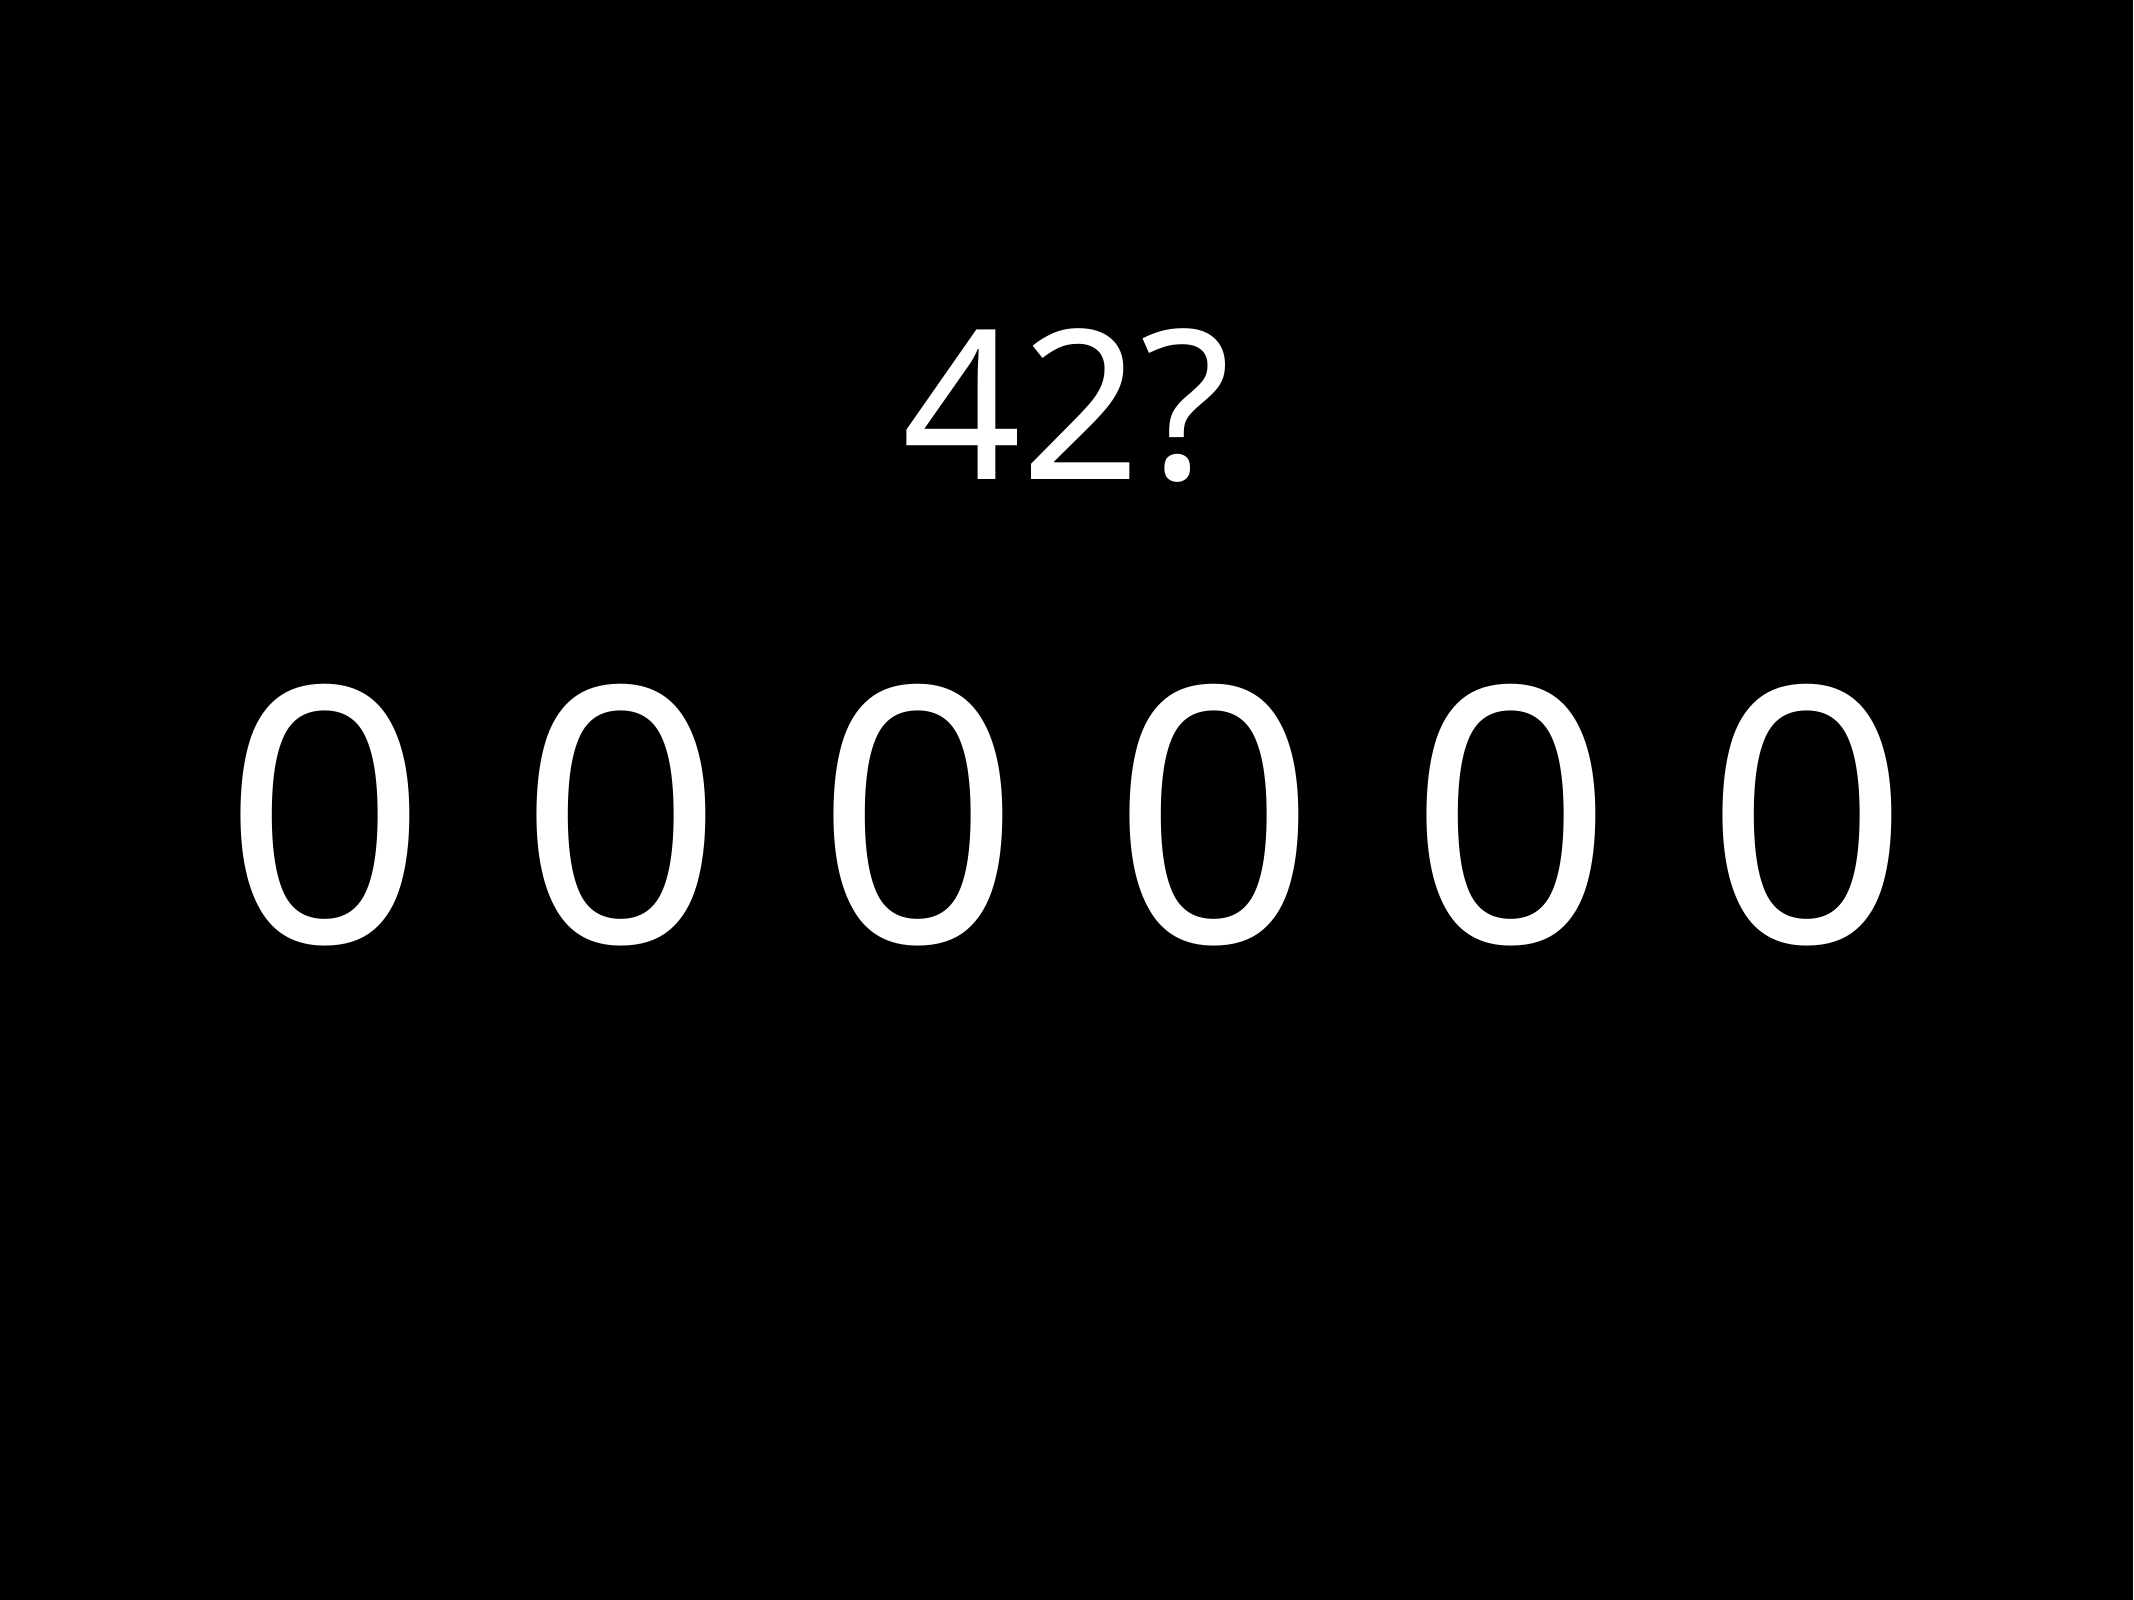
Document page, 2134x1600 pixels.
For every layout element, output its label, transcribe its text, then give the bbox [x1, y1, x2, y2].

title 0 0 0 0 0 0 [207, 528, 1926, 1072]
text_box 42? [893, 262, 1240, 530]
